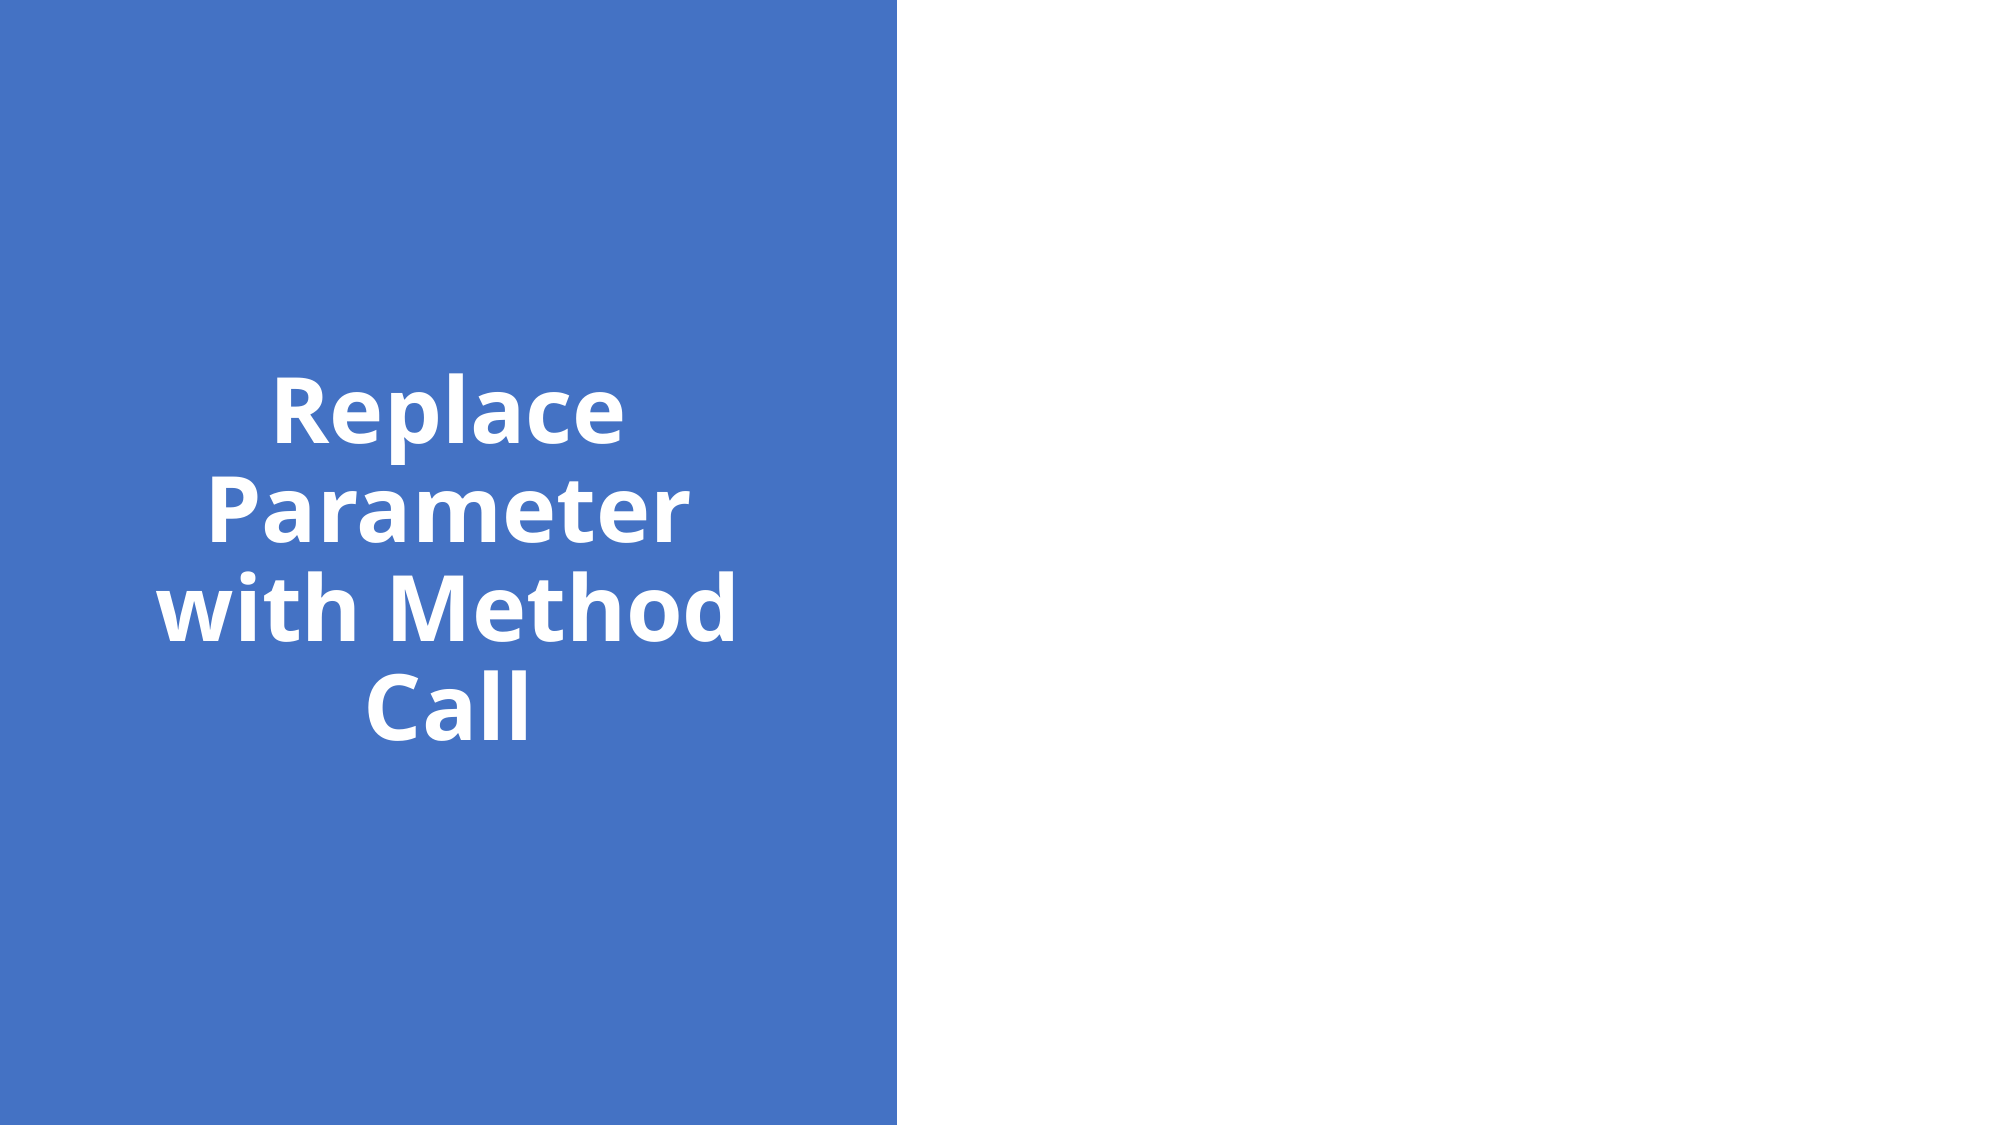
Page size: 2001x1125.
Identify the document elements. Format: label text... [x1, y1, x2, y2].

text_box [0, 0, 898, 1125]
title Replace Parameter with Method Call [101, 104, 796, 1021]
